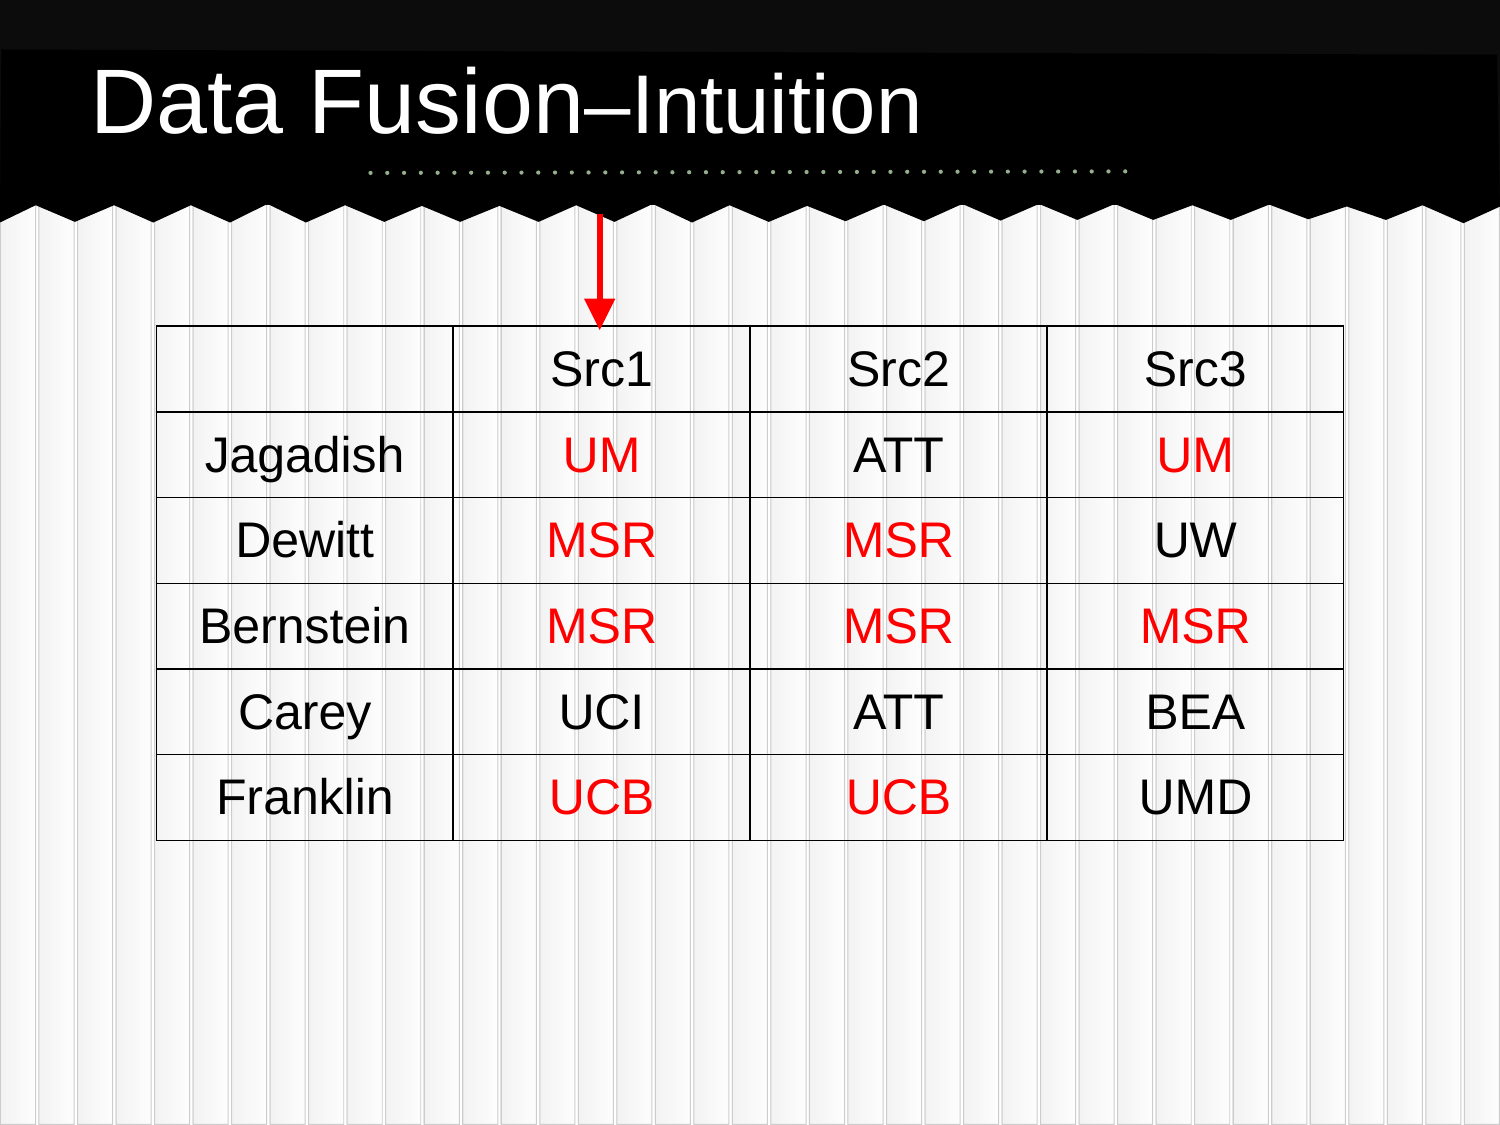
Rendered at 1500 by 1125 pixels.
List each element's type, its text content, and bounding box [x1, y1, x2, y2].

table_cell ATT [751, 413, 1046, 497]
table_cell MSR [751, 584, 1046, 668]
table_cell UCB [751, 755, 1046, 840]
table_cell UM [1048, 413, 1343, 497]
table_cell Jagadish [157, 413, 452, 497]
table_cell MSR [751, 498, 1046, 583]
table_cell ATT [751, 670, 1046, 754]
table_cell MSR [454, 498, 749, 583]
table_header [157, 327, 452, 411]
table_cell UCB [454, 755, 749, 840]
table_header Src2 [751, 327, 1046, 411]
table_header Src1 [454, 327, 749, 411]
table_cell UW [1048, 498, 1343, 583]
title Data Fusion–Intuition [75, 2, 1425, 191]
table_cell MSR [1048, 584, 1343, 668]
table_cell UM [454, 413, 749, 497]
table_cell UMD [1048, 755, 1343, 840]
table_cell Bernstein [157, 584, 452, 668]
table_cell BEA [1048, 670, 1343, 754]
table_cell UCI [454, 670, 749, 754]
table_cell Dewitt [157, 498, 452, 583]
table_cell Franklin [157, 755, 452, 840]
table_cell MSR [454, 584, 749, 668]
table_cell Carey [157, 670, 452, 754]
table_header Src3 [1048, 327, 1343, 411]
